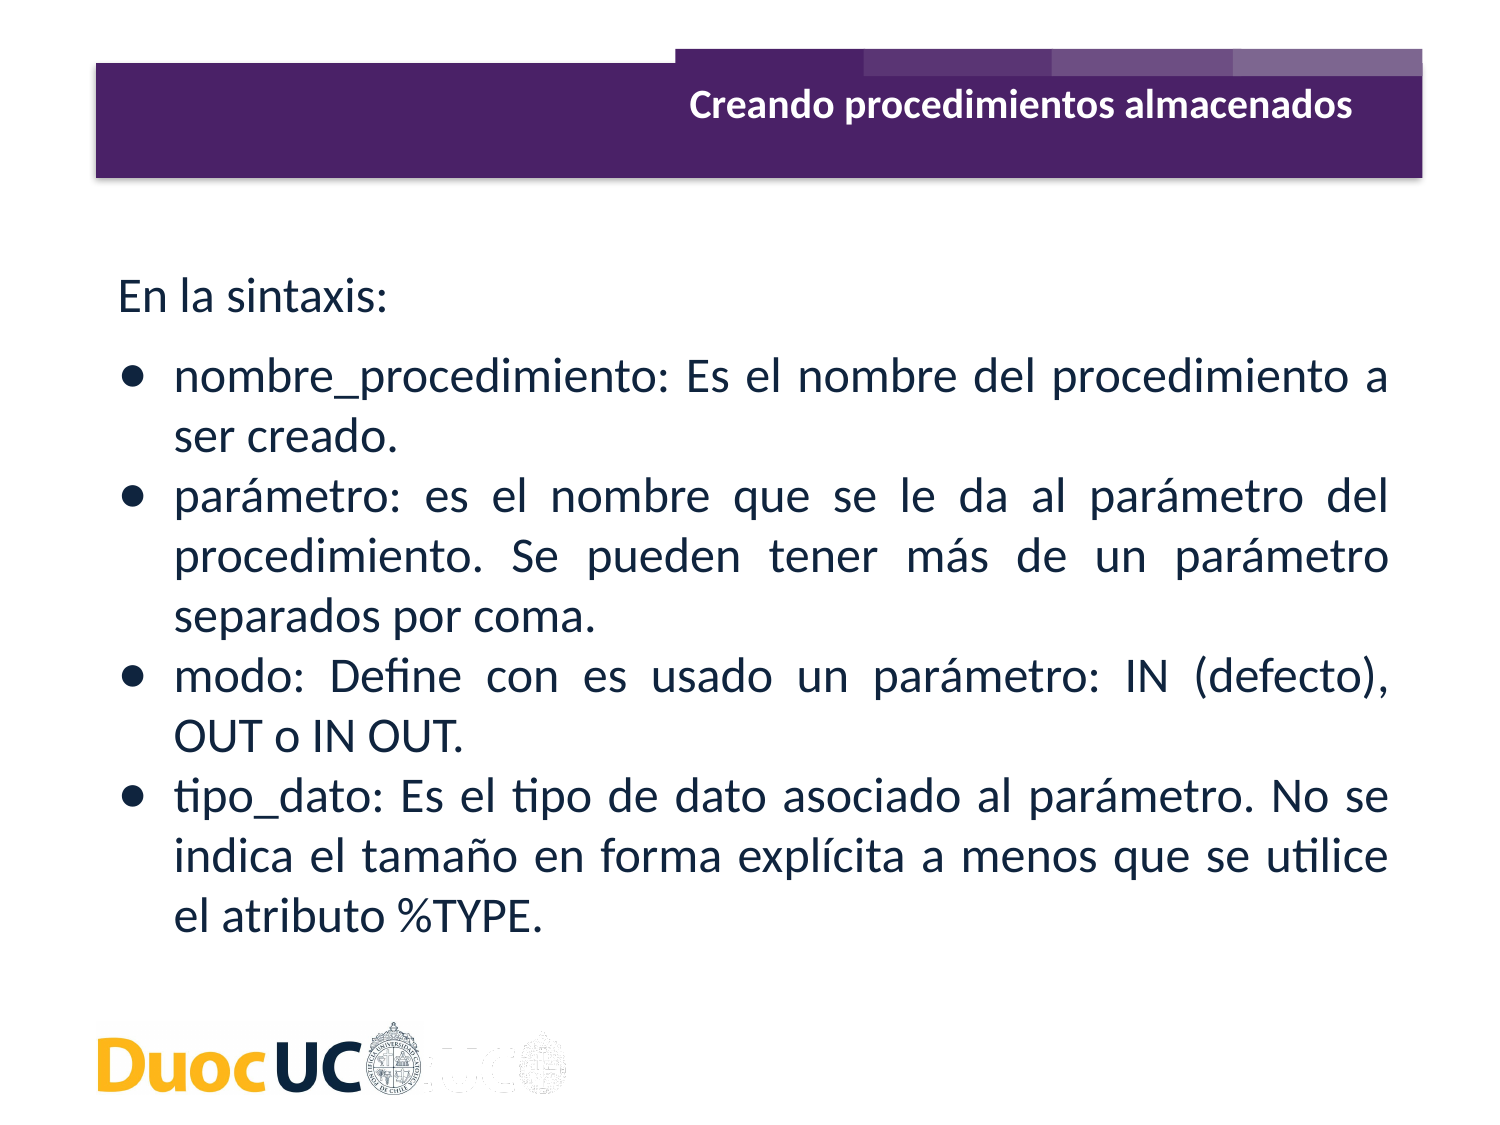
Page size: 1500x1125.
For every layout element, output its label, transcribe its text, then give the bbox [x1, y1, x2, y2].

picture [96, 1021, 566, 1095]
text_box En la sintaxis: nombre_procedimiento: Es el nombre del procedimiento a ser creado. parámetro: es el nombre que se le da al parámetro del procedimiento. Se pueden tener más de un parámetro separados por coma. modo: Define con es usado un parámetro: IN (defecto), OUT o IN OUT. tipo_dato: Es el tipo de dato asociado al parámetro. No se indica el tamaño en forma explícita a menos que se utilice el atributo %TYPE. [102, 245, 1405, 958]
text_box Creando procedimientos almacenados [614, 69, 1438, 136]
